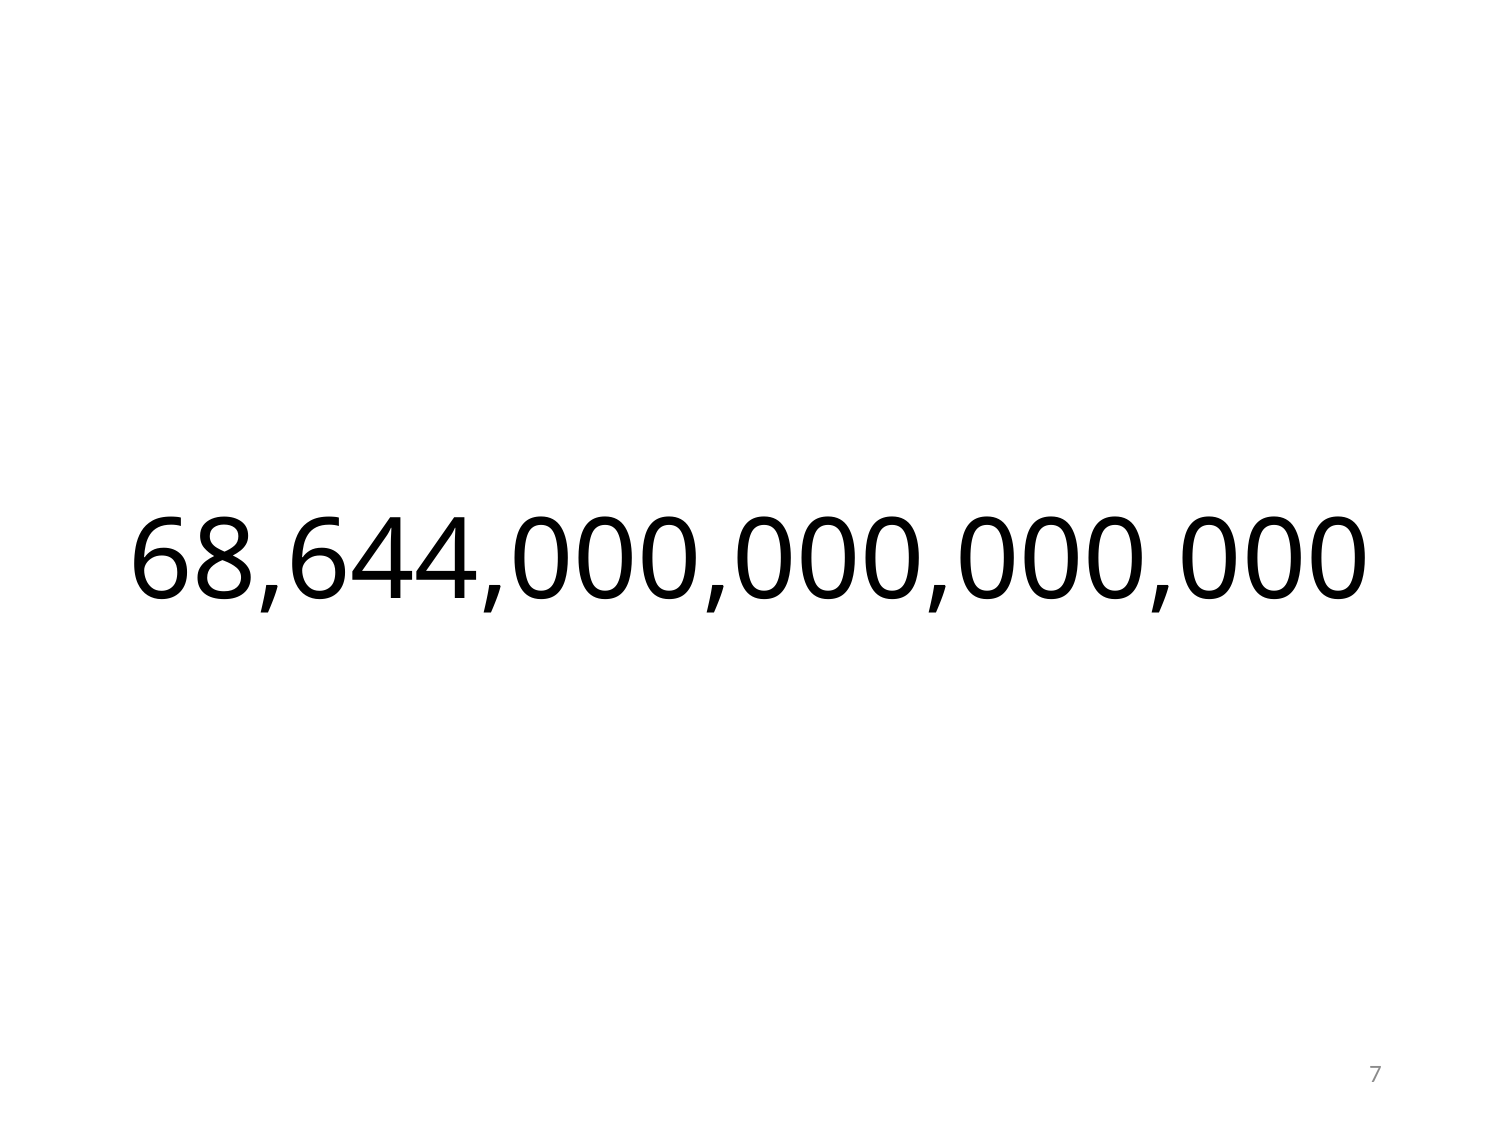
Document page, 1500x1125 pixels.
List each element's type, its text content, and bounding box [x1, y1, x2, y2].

title 68,644,000,000,000,000 [0, 0, 1500, 1125]
slide_number 7 [1059, 1042, 1397, 1103]
